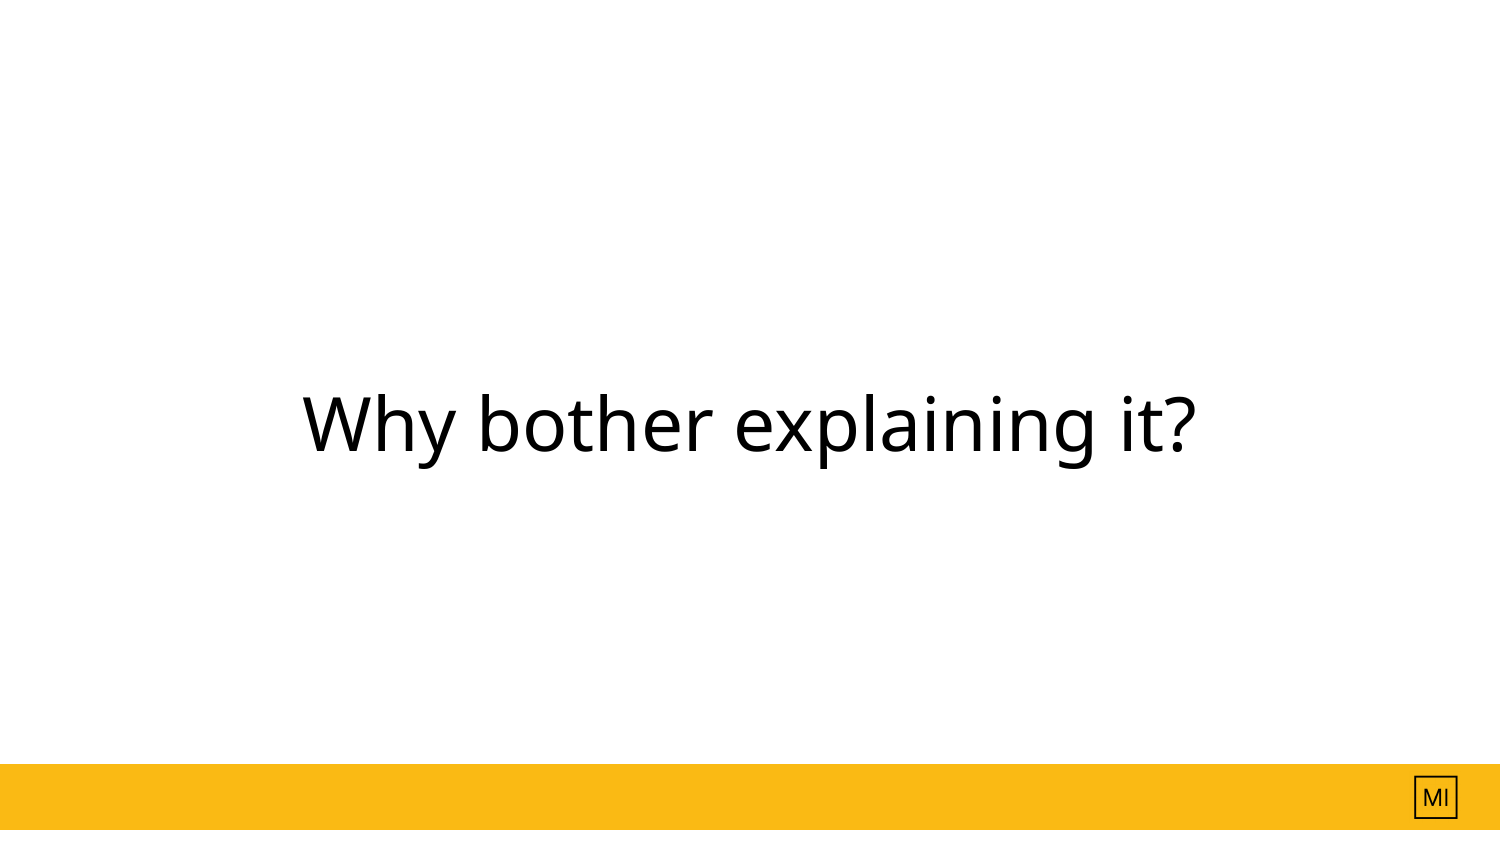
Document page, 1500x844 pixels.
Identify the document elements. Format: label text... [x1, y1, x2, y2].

picture [1403, 767, 1467, 831]
title Why bother explaining it? [51, 352, 1449, 491]
